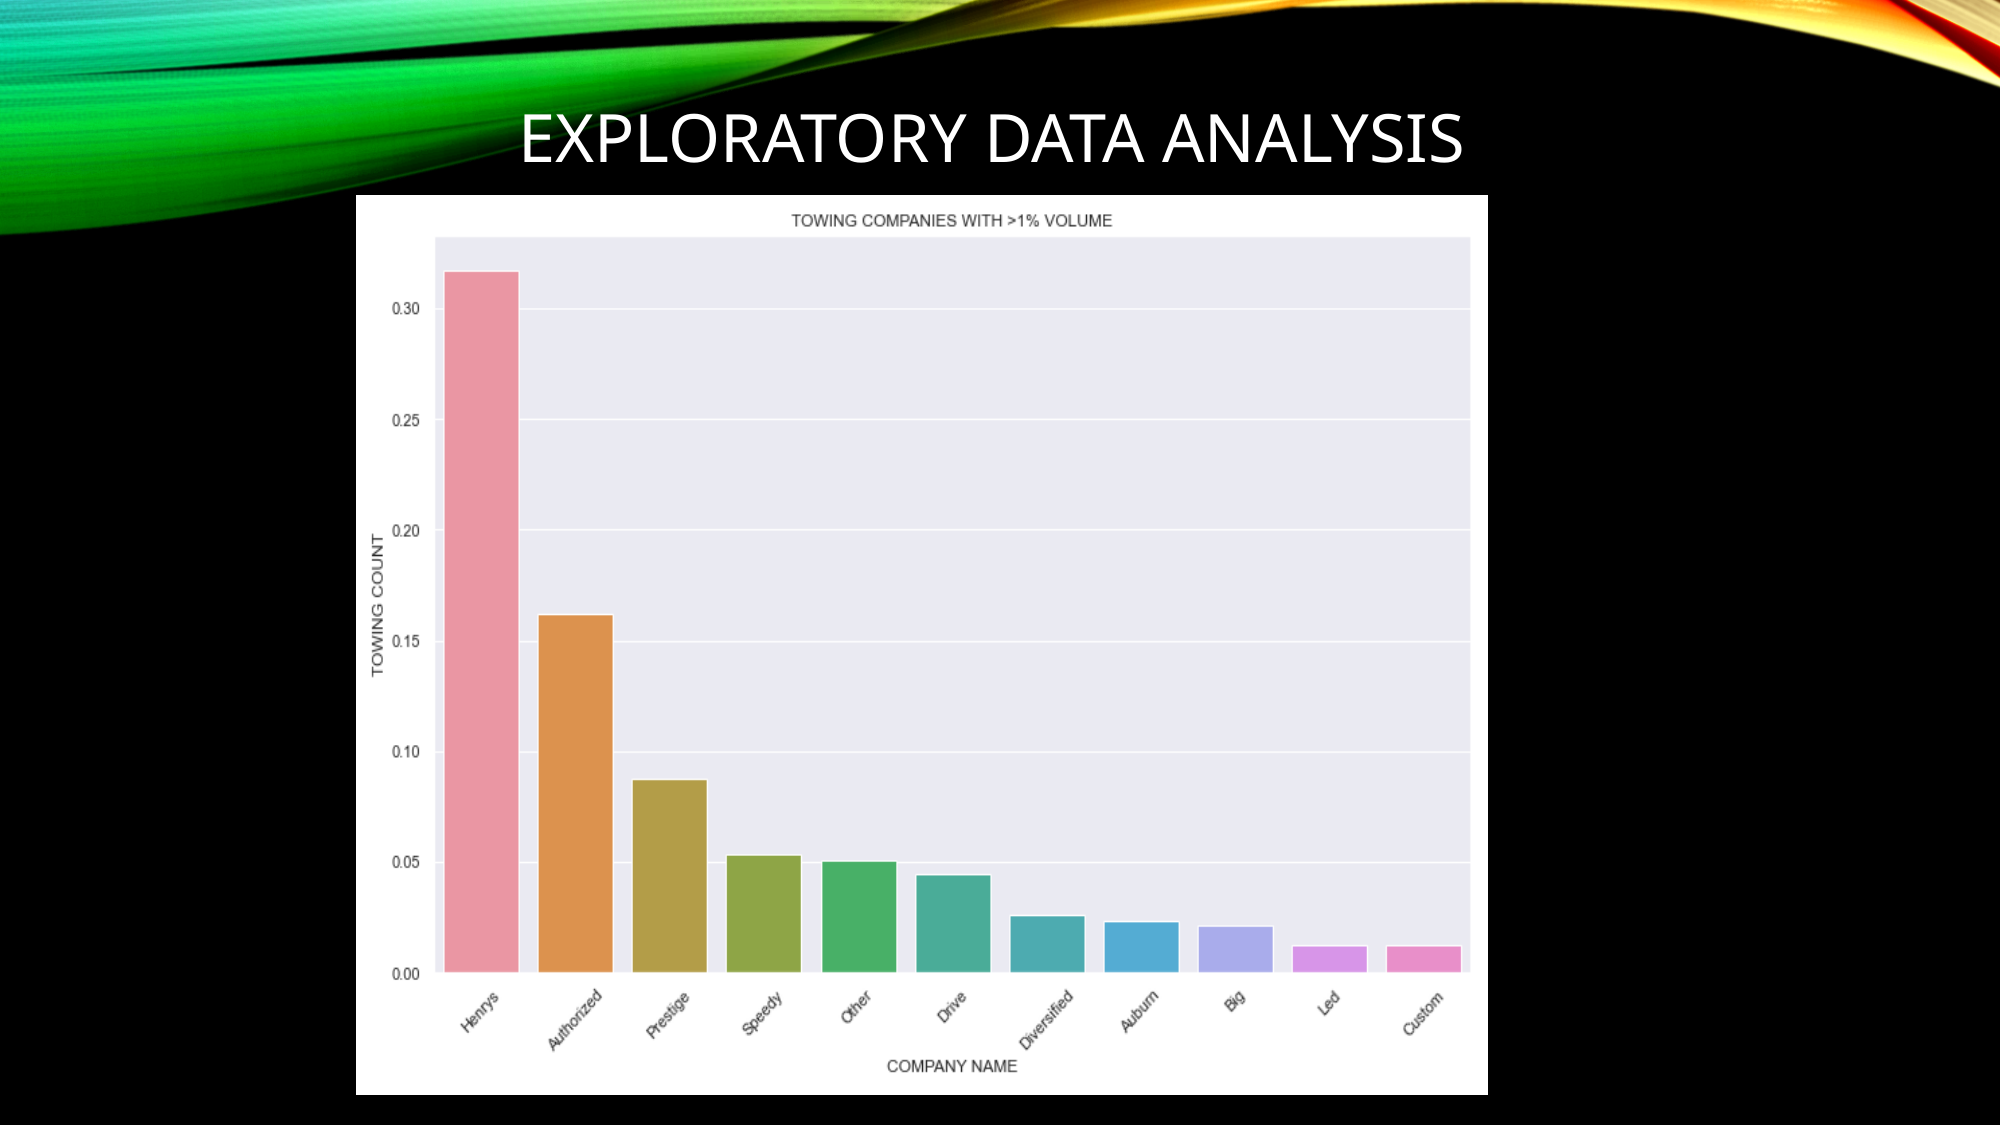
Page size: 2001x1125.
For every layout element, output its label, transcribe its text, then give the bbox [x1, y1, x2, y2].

title Exploratory data analysis [96, 86, 1888, 196]
picture [0, 0, 2000, 1095]
